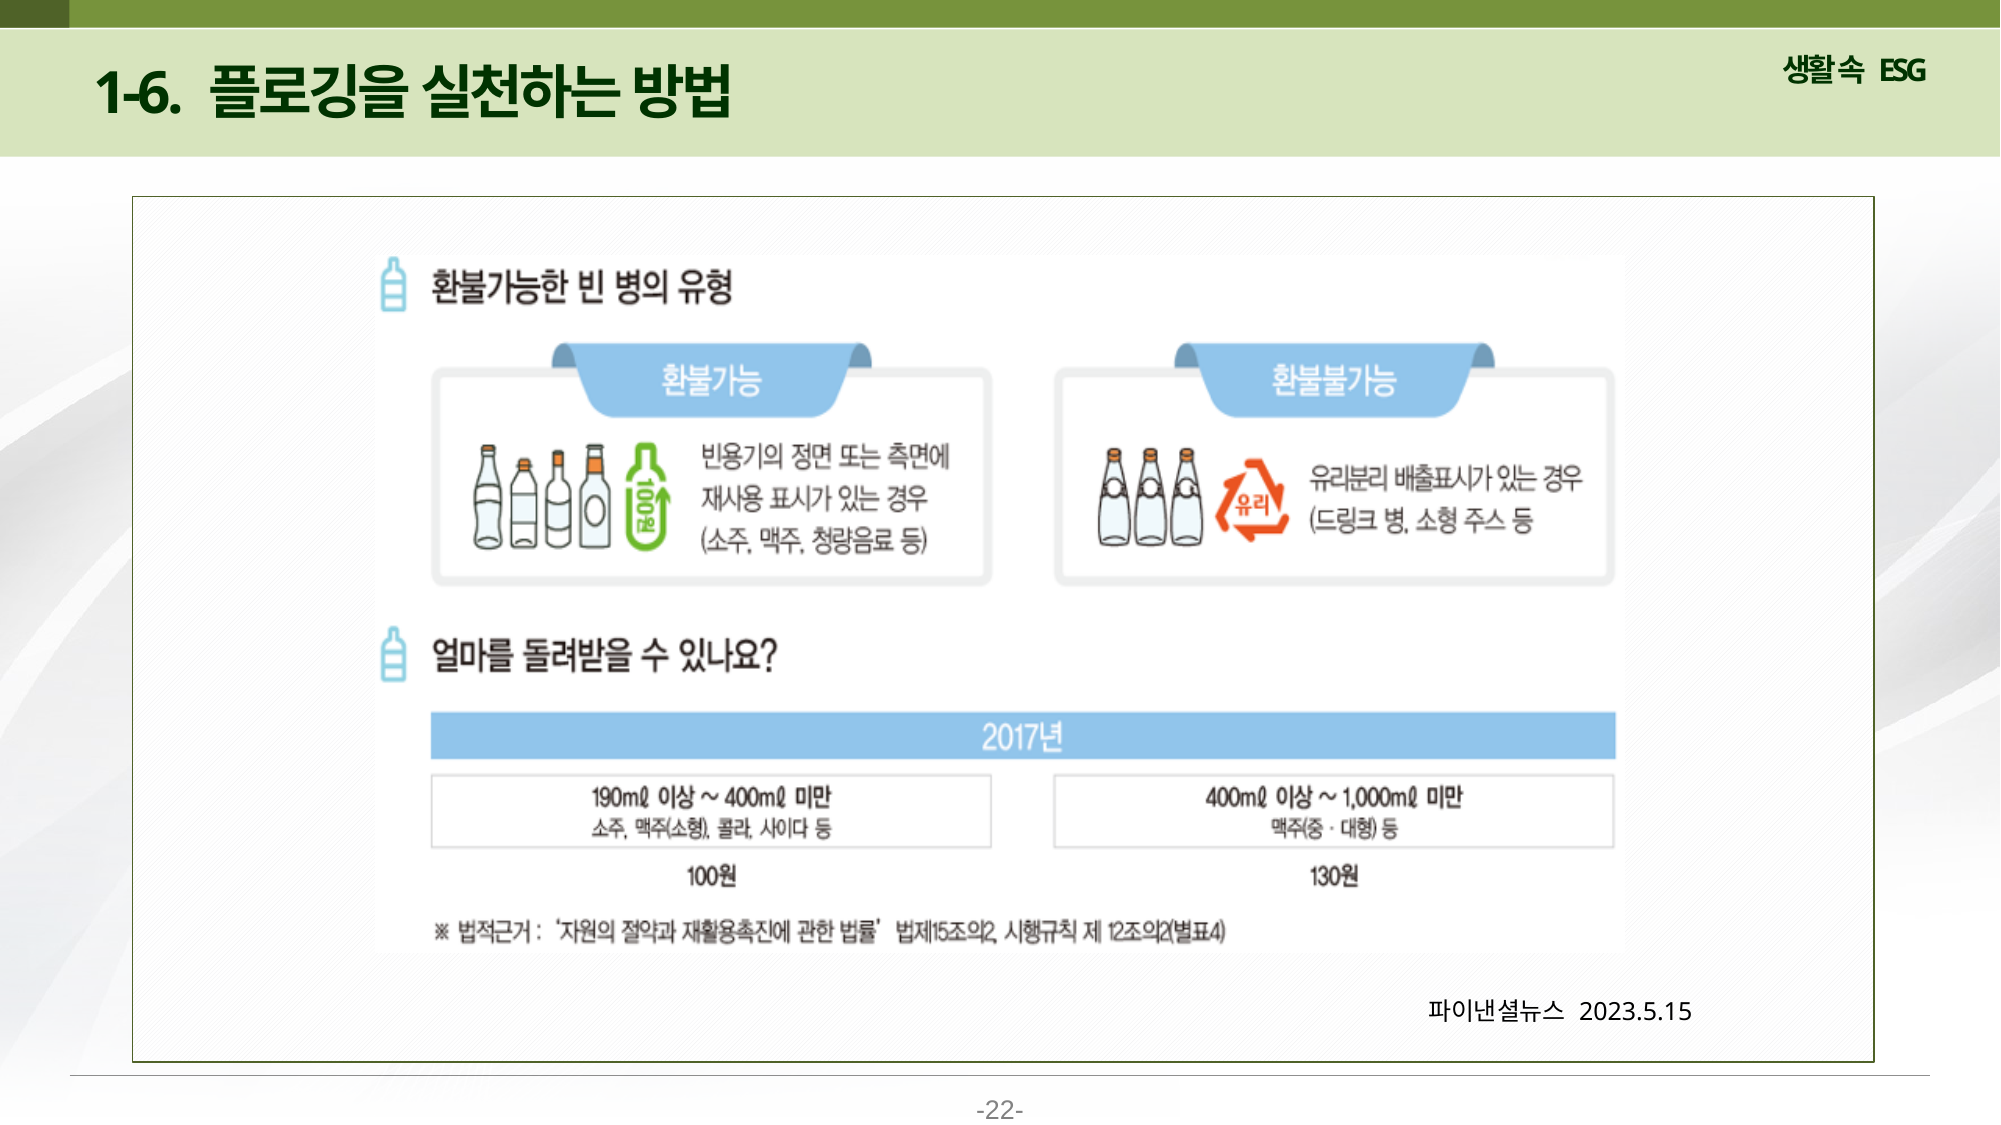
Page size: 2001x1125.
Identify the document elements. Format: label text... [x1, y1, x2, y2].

picture [0, 129, 2000, 1125]
text_box [165, 198, 1821, 444]
text_box [132, 196, 1874, 1063]
text_box 1-6. 플로깅을 실천하는 방법 [78, 48, 906, 133]
text_box 파이낸셜뉴스 2023.5.15 [1413, 987, 1804, 1033]
